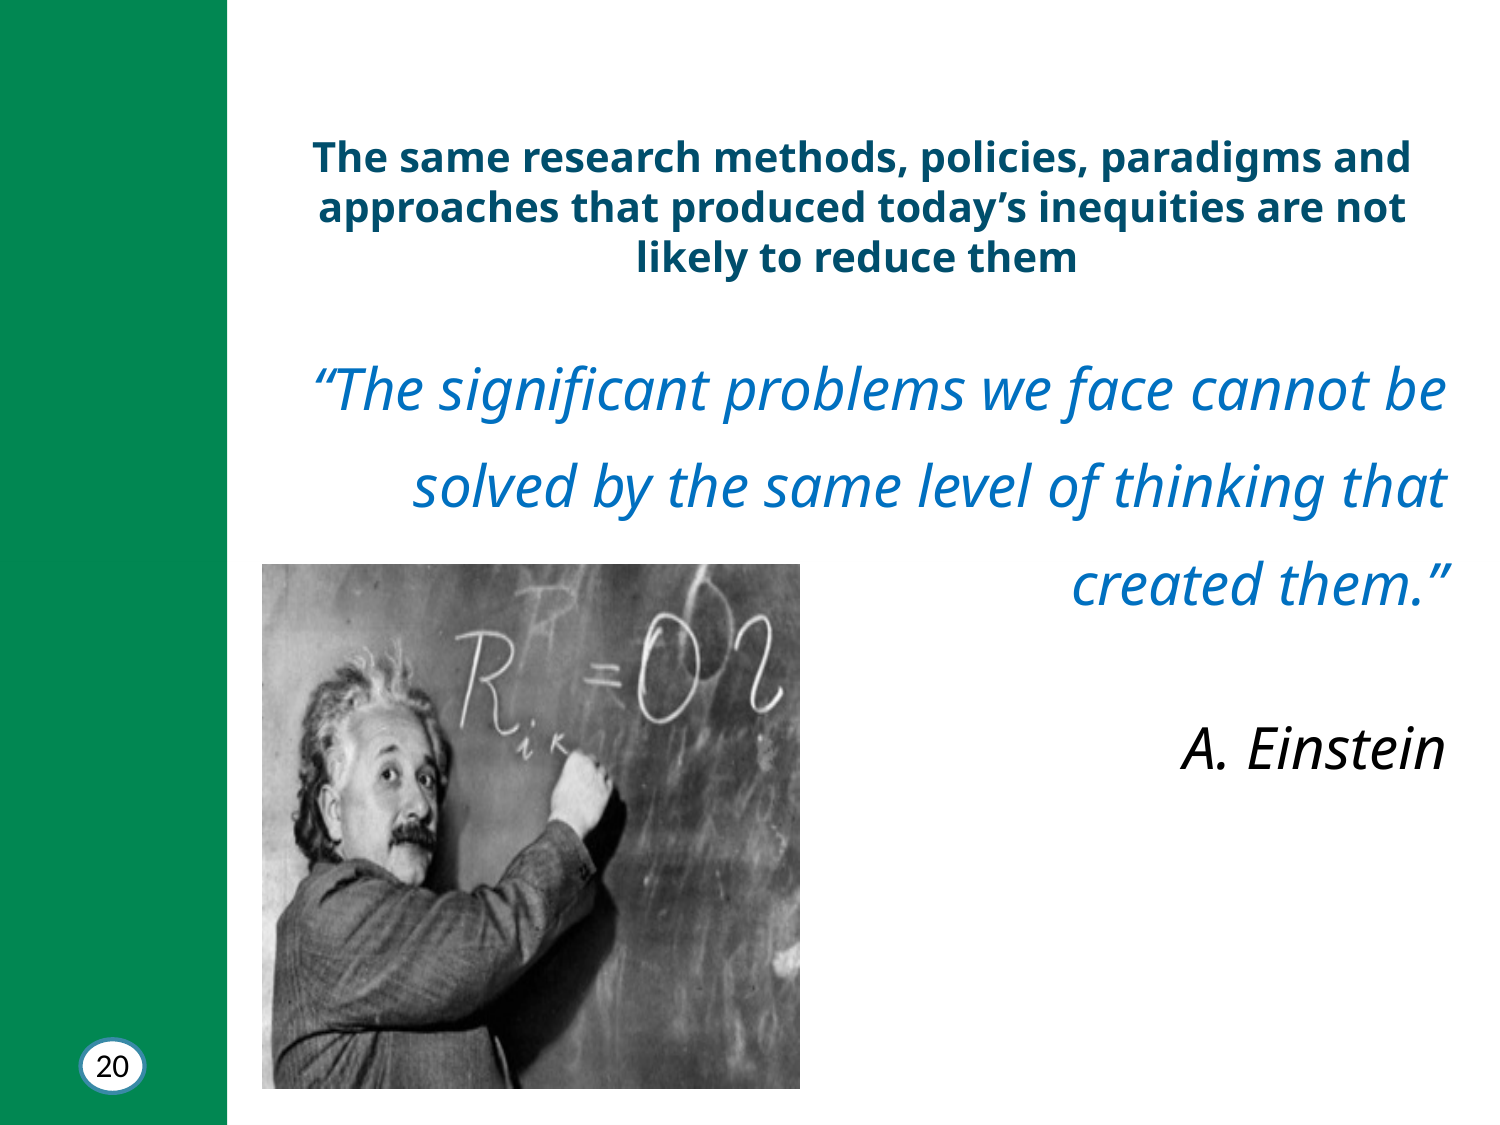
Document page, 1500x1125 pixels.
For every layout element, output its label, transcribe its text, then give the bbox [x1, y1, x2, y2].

text_box 20 [74, 1037, 150, 1098]
picture [0, 0, 1500, 1125]
title The same research methods, policies, paradigms and approaches that produced today’s inequities are not likely to reduce them [262, 112, 1463, 234]
list “The significant problems we face cannot be solved by the same level of thinking that created them.” A. Einstein [262, 234, 1463, 1046]
